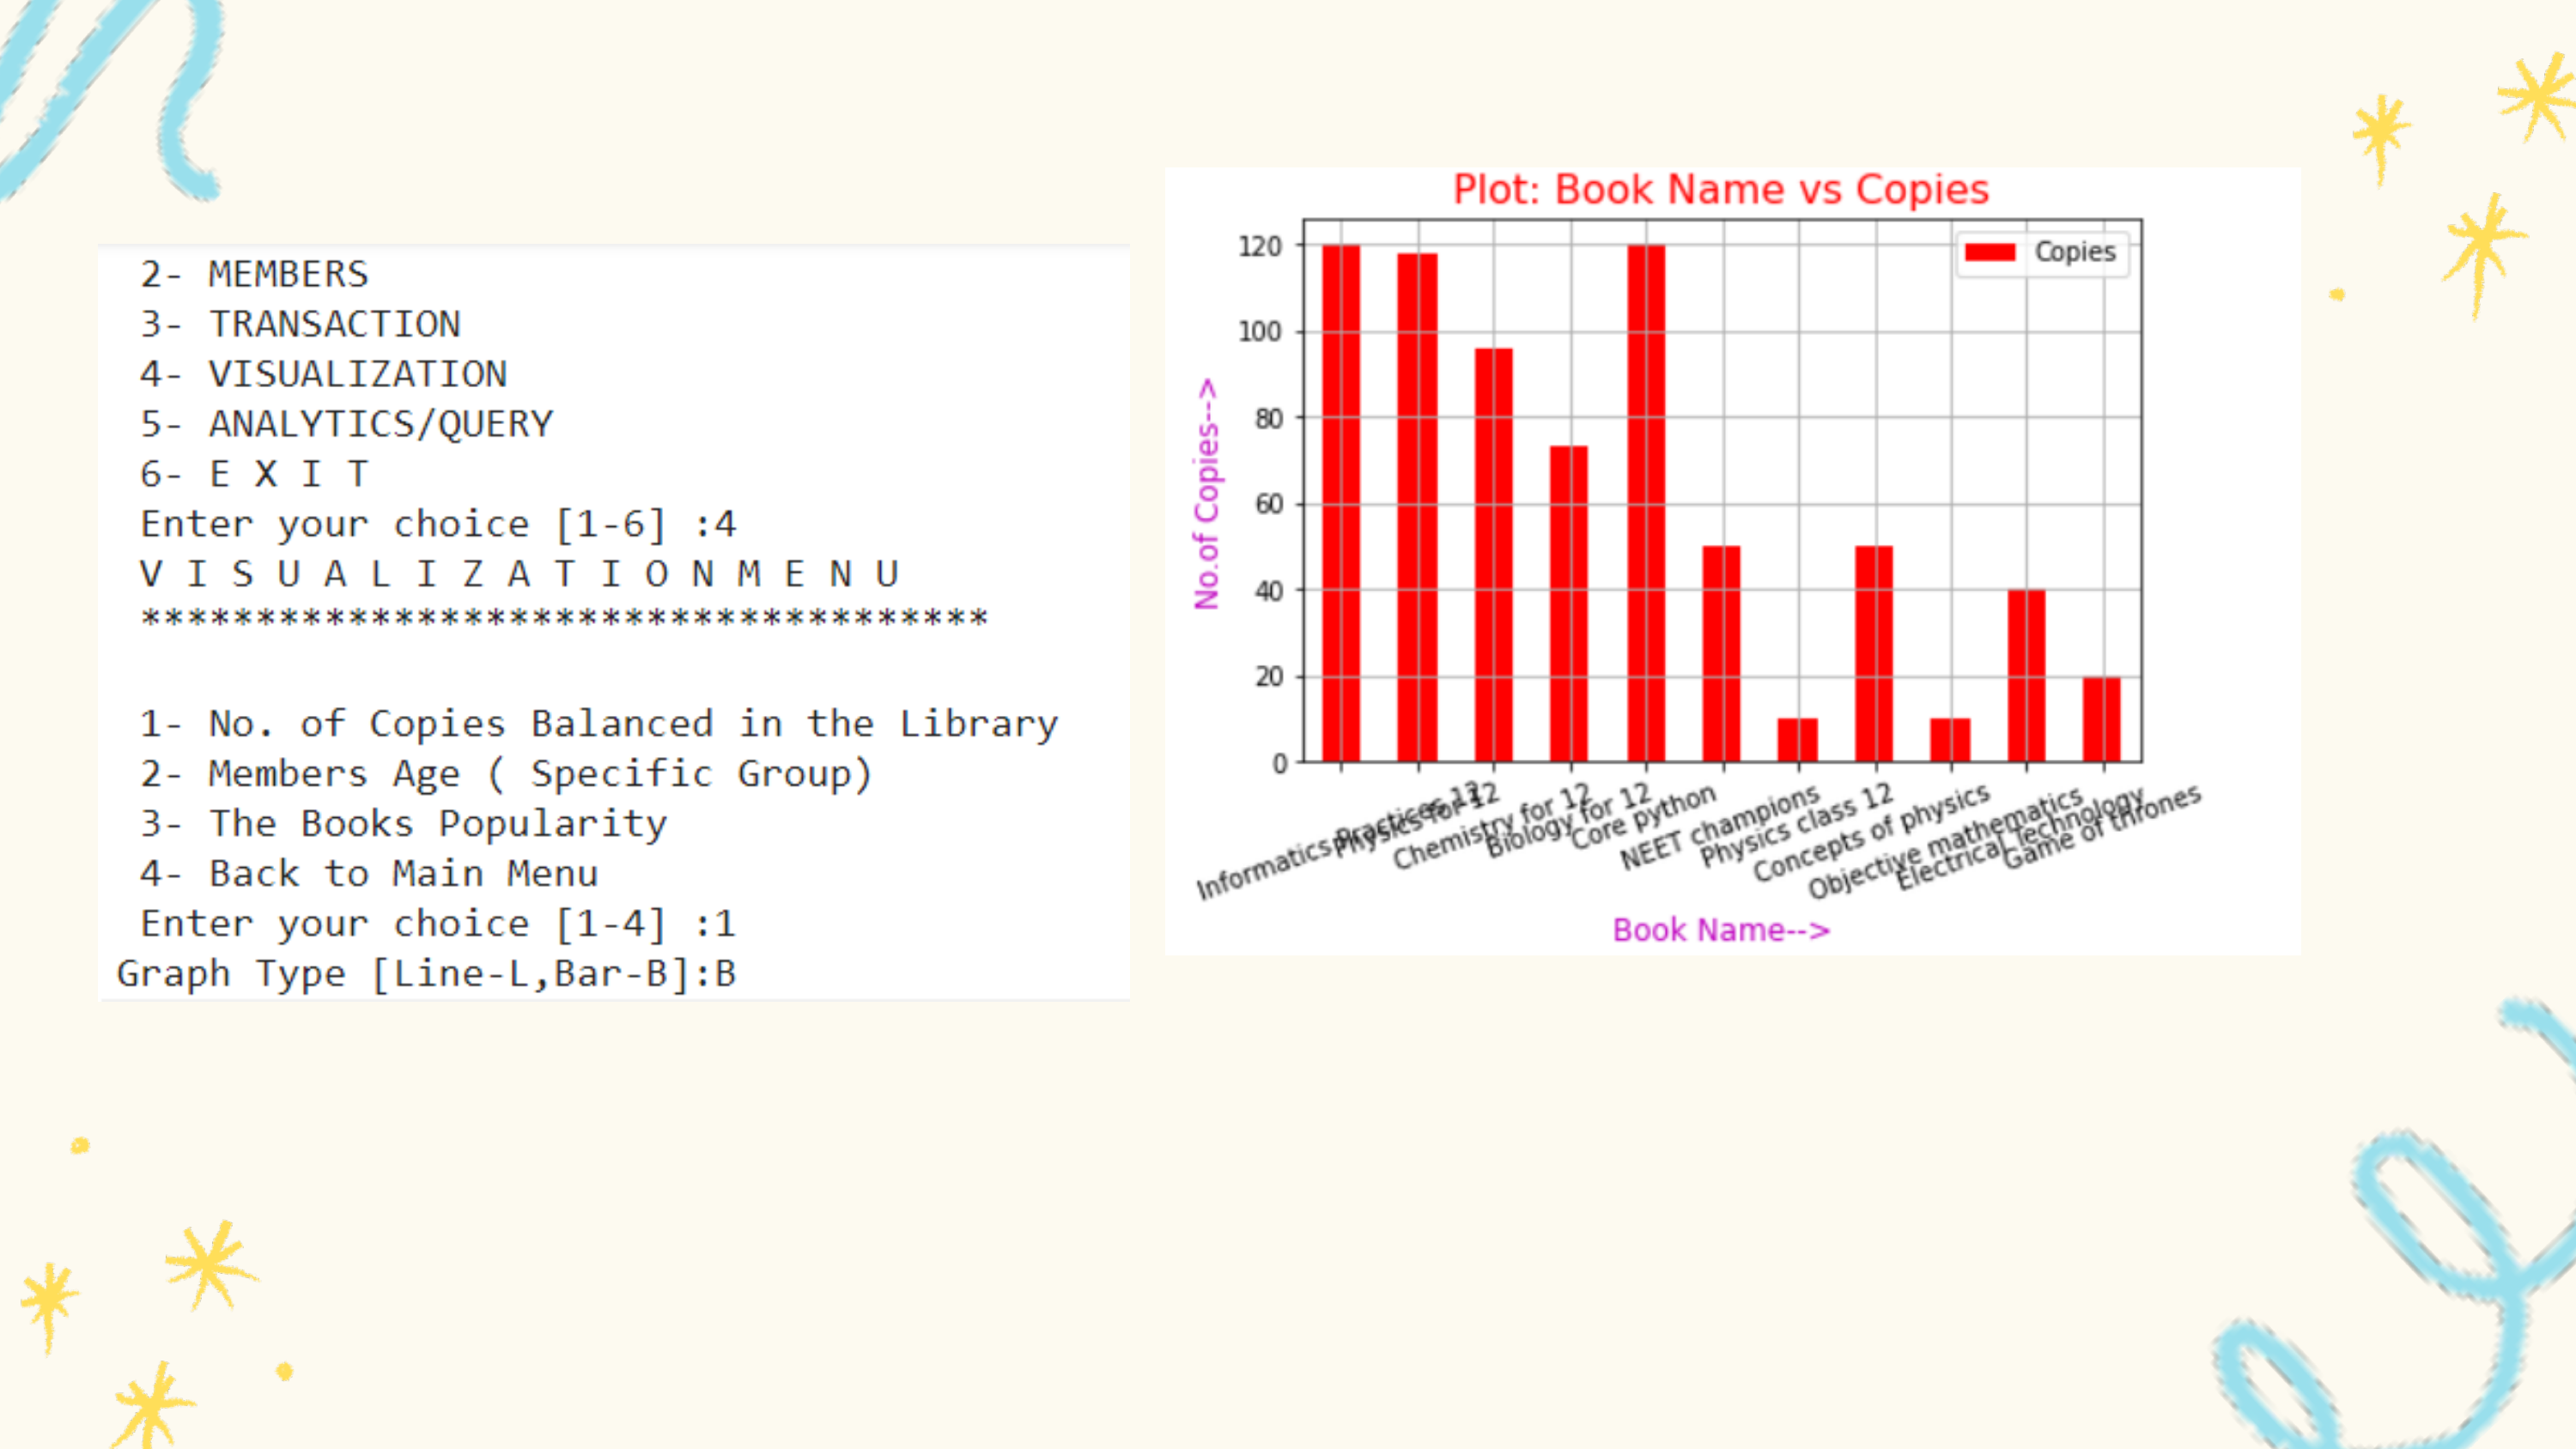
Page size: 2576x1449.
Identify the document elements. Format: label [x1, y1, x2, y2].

picture [2328, 0, 2576, 323]
picture [0, 0, 1130, 1002]
picture [1165, 167, 2302, 955]
picture [0, 1136, 295, 1449]
picture [2133, 983, 2576, 1449]
